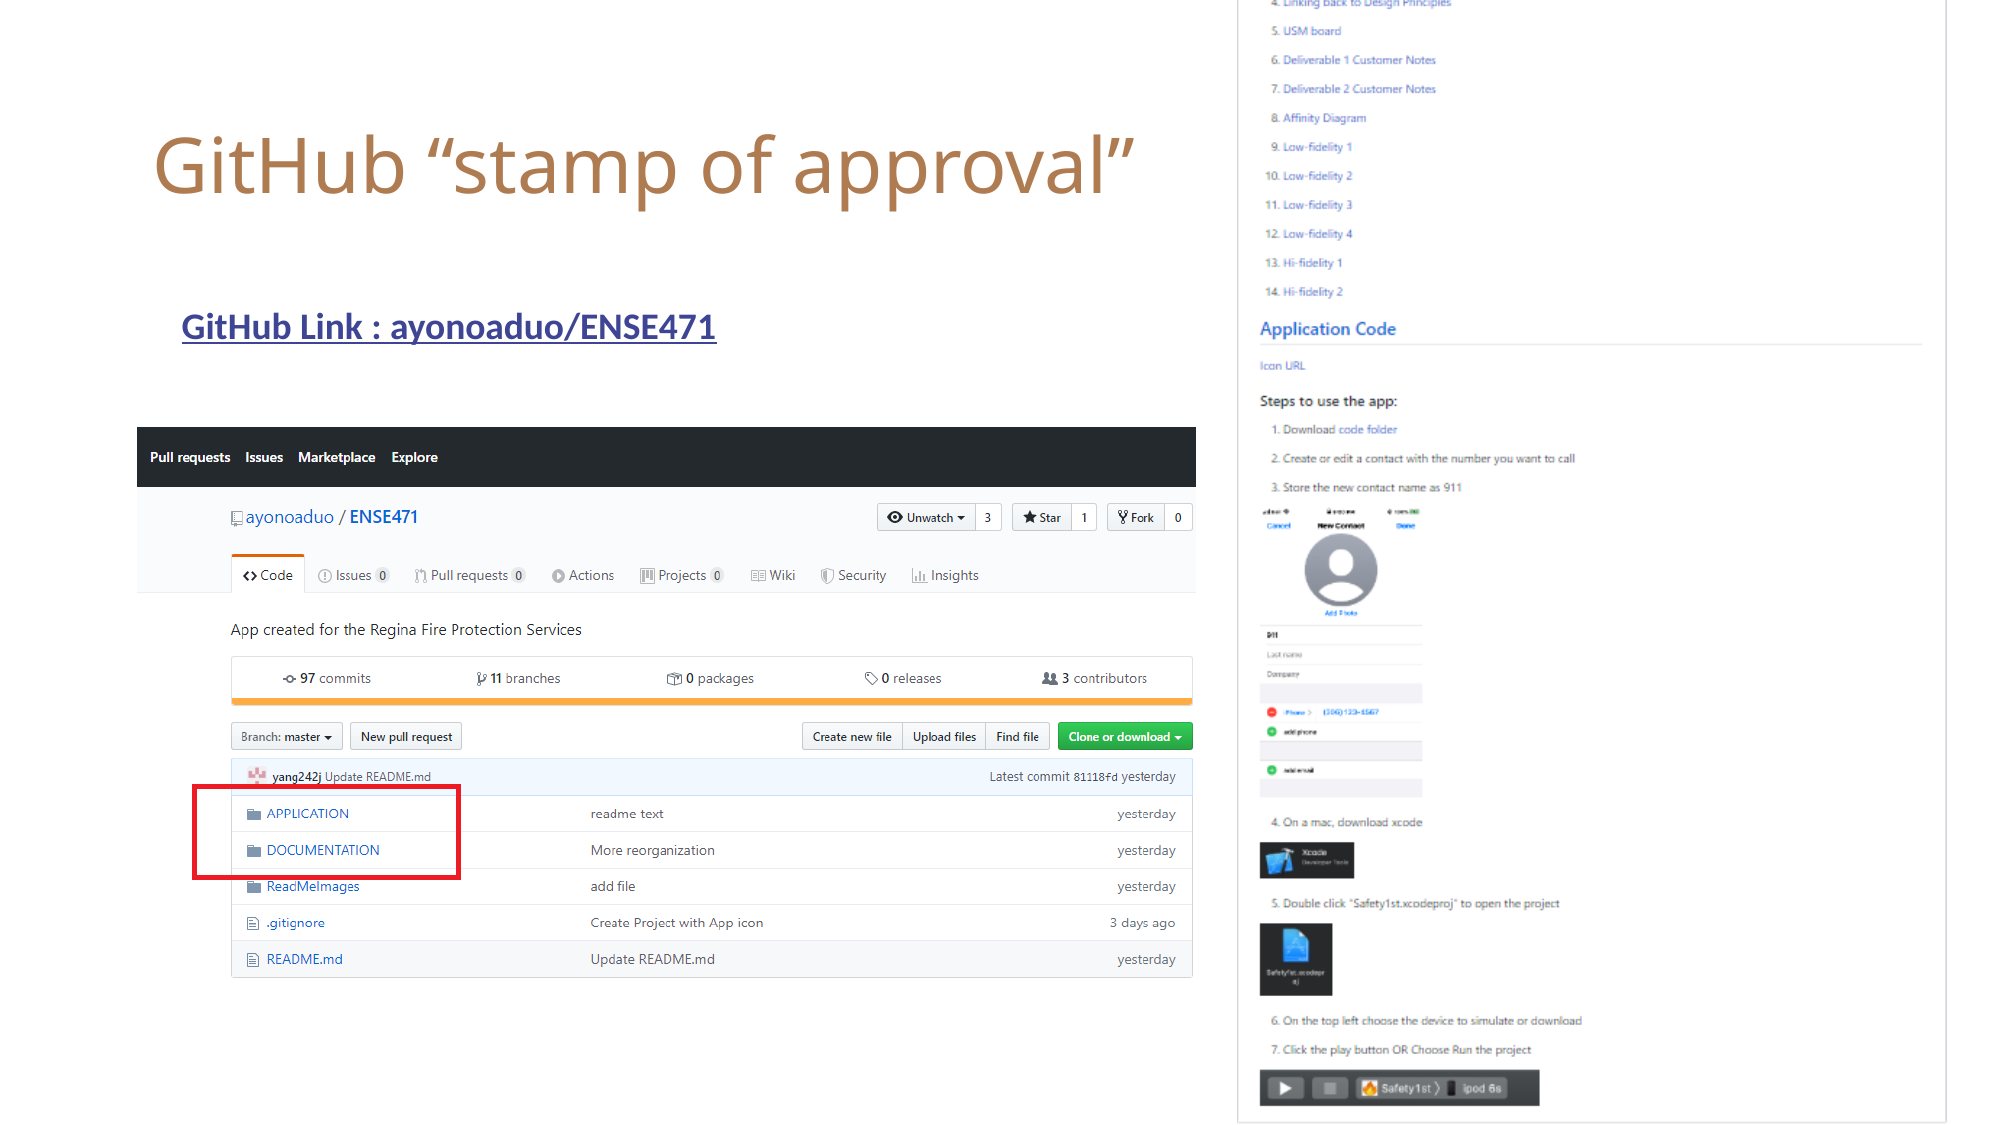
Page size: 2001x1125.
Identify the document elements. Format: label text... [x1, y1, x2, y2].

picture [1236, 0, 1947, 1125]
picture [137, 426, 1196, 980]
list GitHub Link : ayonoaduo/ENSE471 [137, 299, 1231, 1014]
title GitHub “stamp of approval” [137, 59, 1231, 278]
